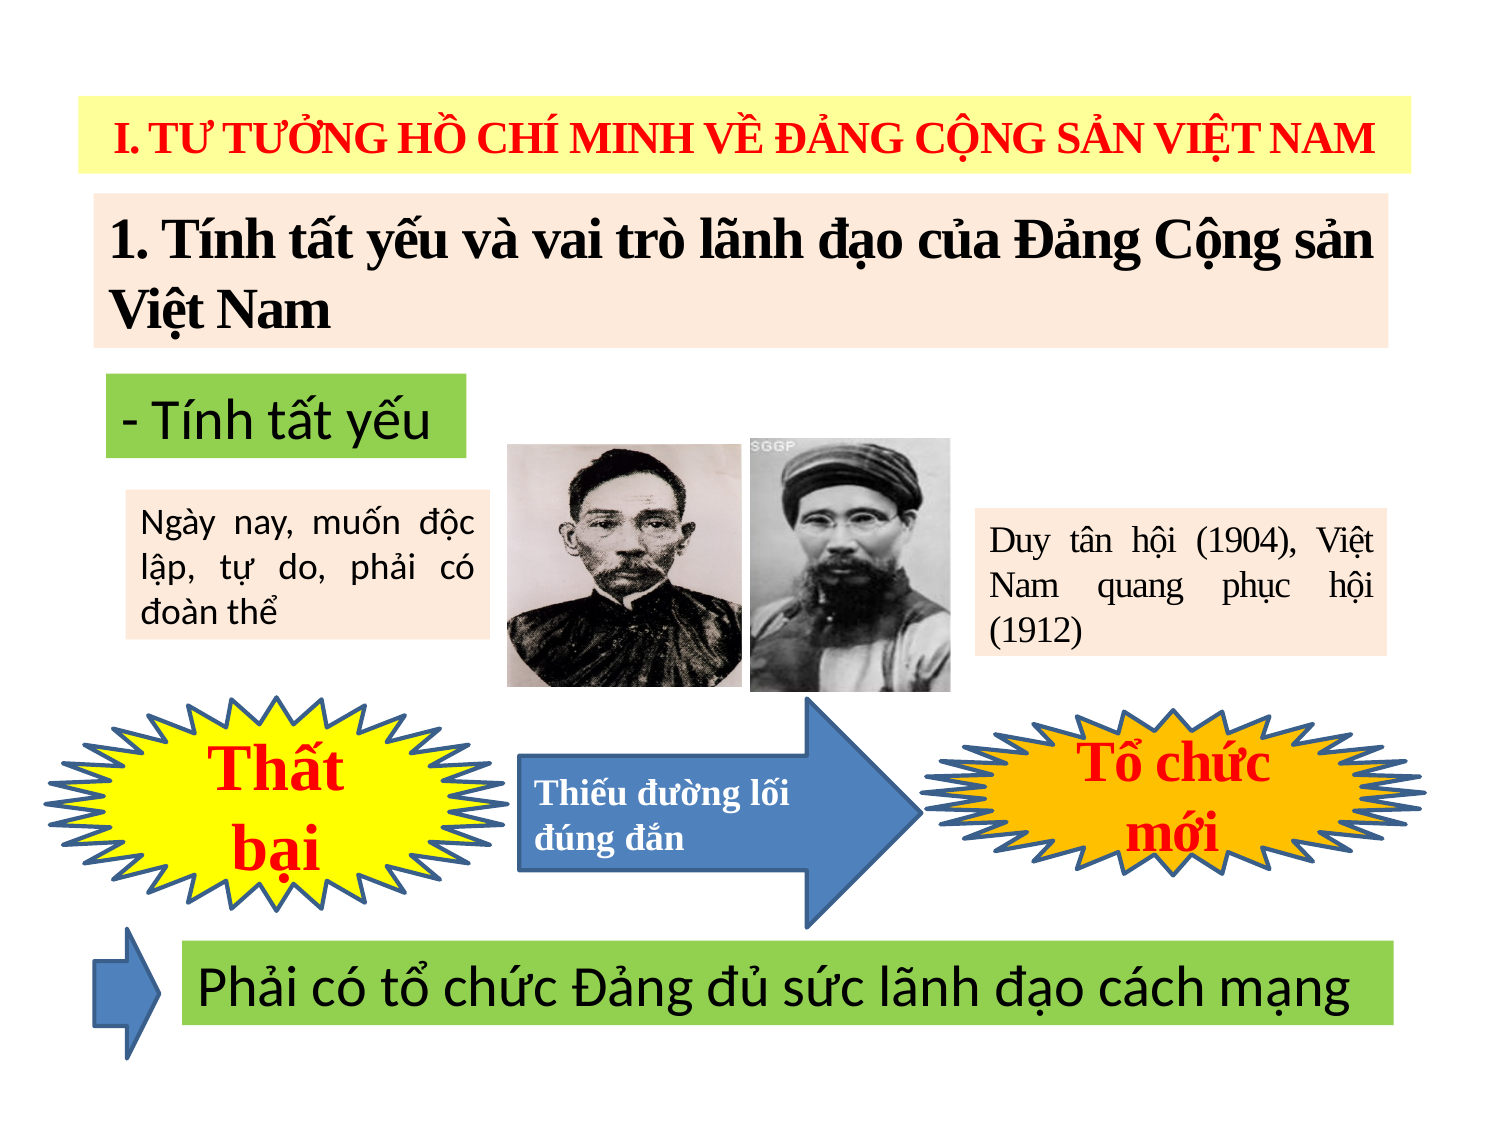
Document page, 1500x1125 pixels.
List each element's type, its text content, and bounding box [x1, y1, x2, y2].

picture [749, 438, 951, 693]
text_box Thiếu đường lối đúng đắn [517, 701, 924, 930]
text_box Duy tân hội (1904), Việt Nam quang phục hội (1912) [974, 507, 1388, 657]
text_box [92, 926, 162, 1061]
text_box Ngày nay, muốn độc lập, tự do, phải có đoàn thể [125, 489, 490, 640]
text_box Tổ chức mới [919, 707, 1428, 878]
text_box - Tính tất yếu [106, 373, 467, 459]
text_box Phải có tổ chức Đảng đủ sức lãnh đạo cách mạng [182, 940, 1394, 1026]
text_box I. TƯ TƯỞNG HỒ CHÍ MINH VỀ ĐẢNG CỘNG SẢN VIỆT NAM [78, 95, 1412, 174]
text_box 1. Tính tất yếu và vai trò lãnh đạo của Đảng Cộng sản Việt Nam [93, 193, 1389, 348]
picture [507, 444, 742, 687]
text_box Thất bại [43, 695, 510, 913]
